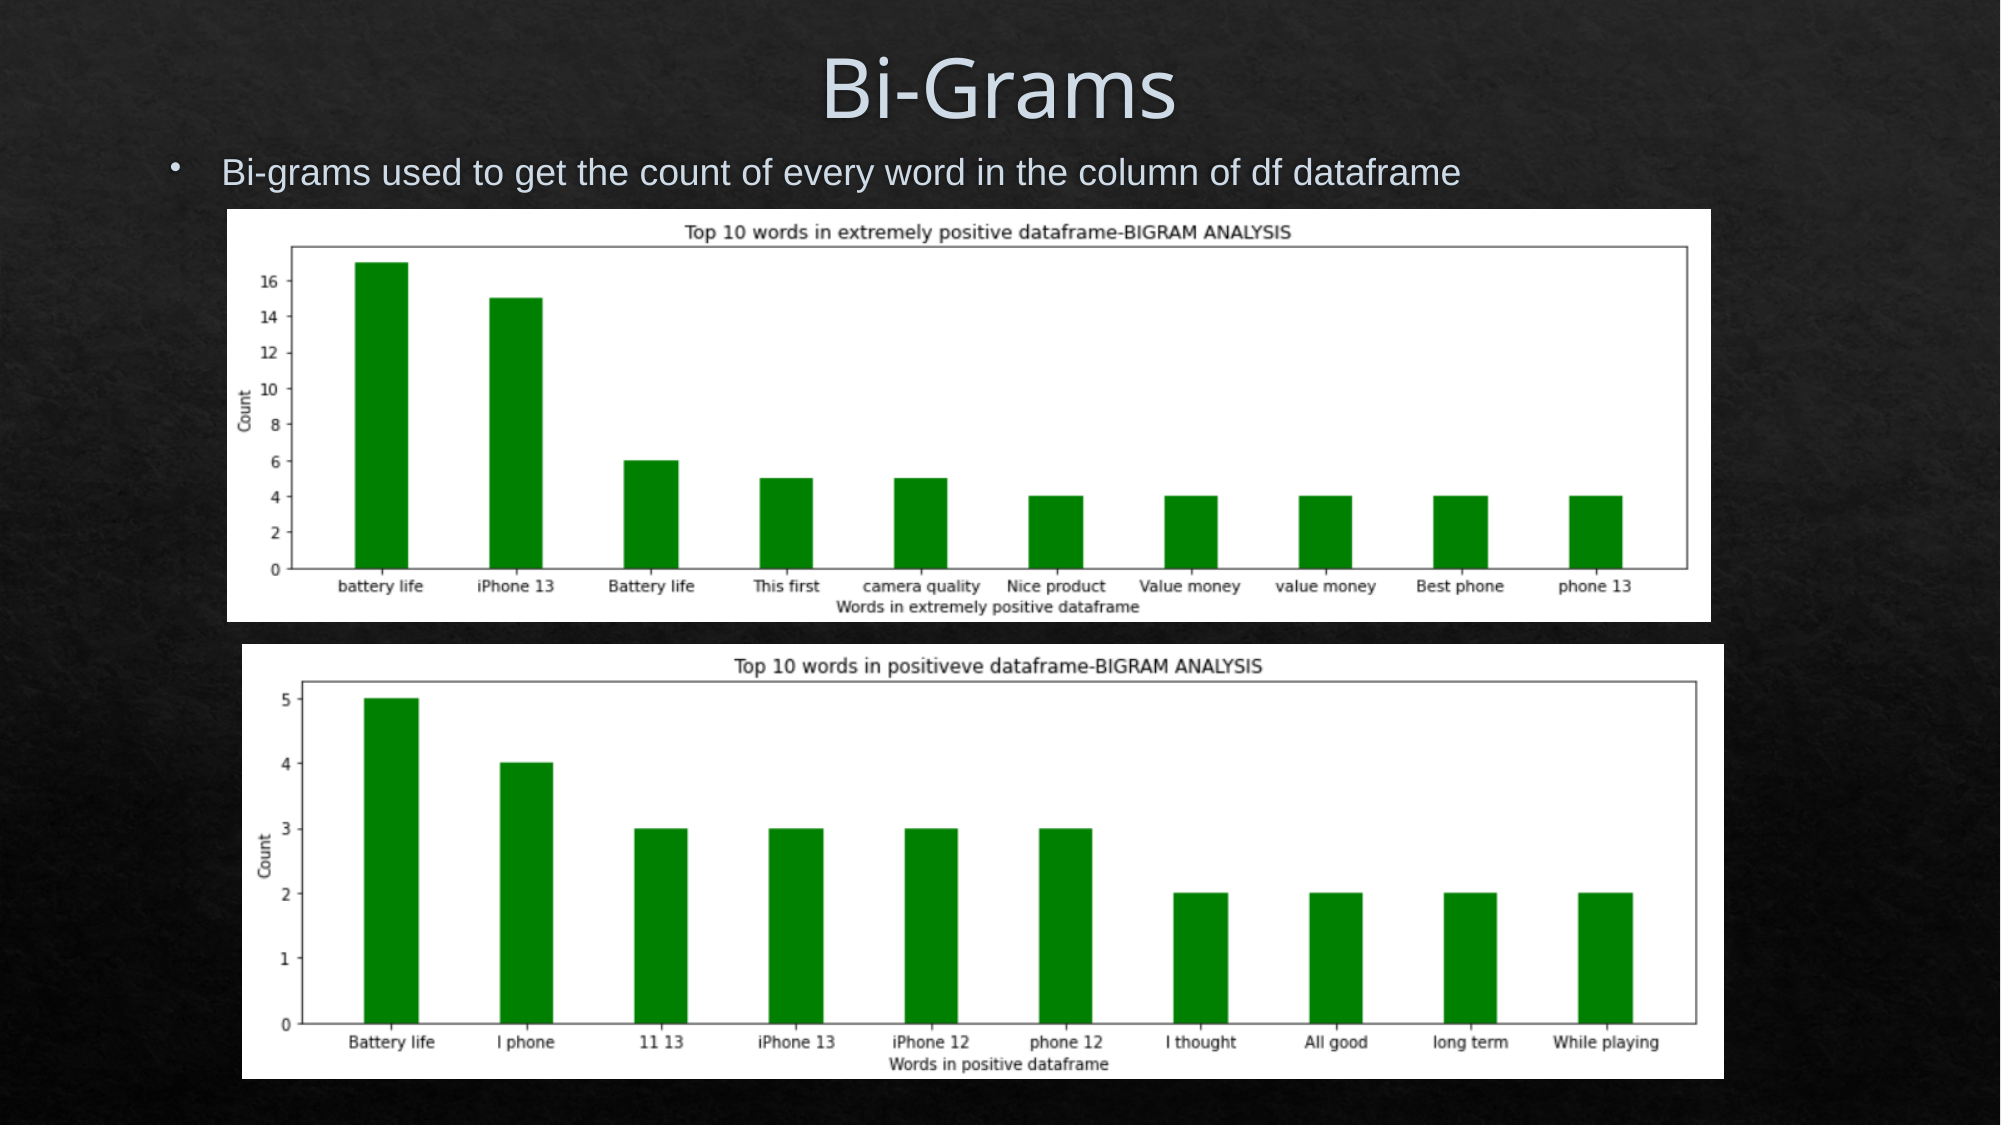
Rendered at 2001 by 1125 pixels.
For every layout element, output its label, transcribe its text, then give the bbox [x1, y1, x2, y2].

picture [242, 644, 1724, 1079]
title Bi-Grams [149, 23, 1849, 133]
picture [226, 208, 1712, 622]
list Bi-grams used to get the count of every word in the column of df dataframe [149, 136, 1849, 1102]
